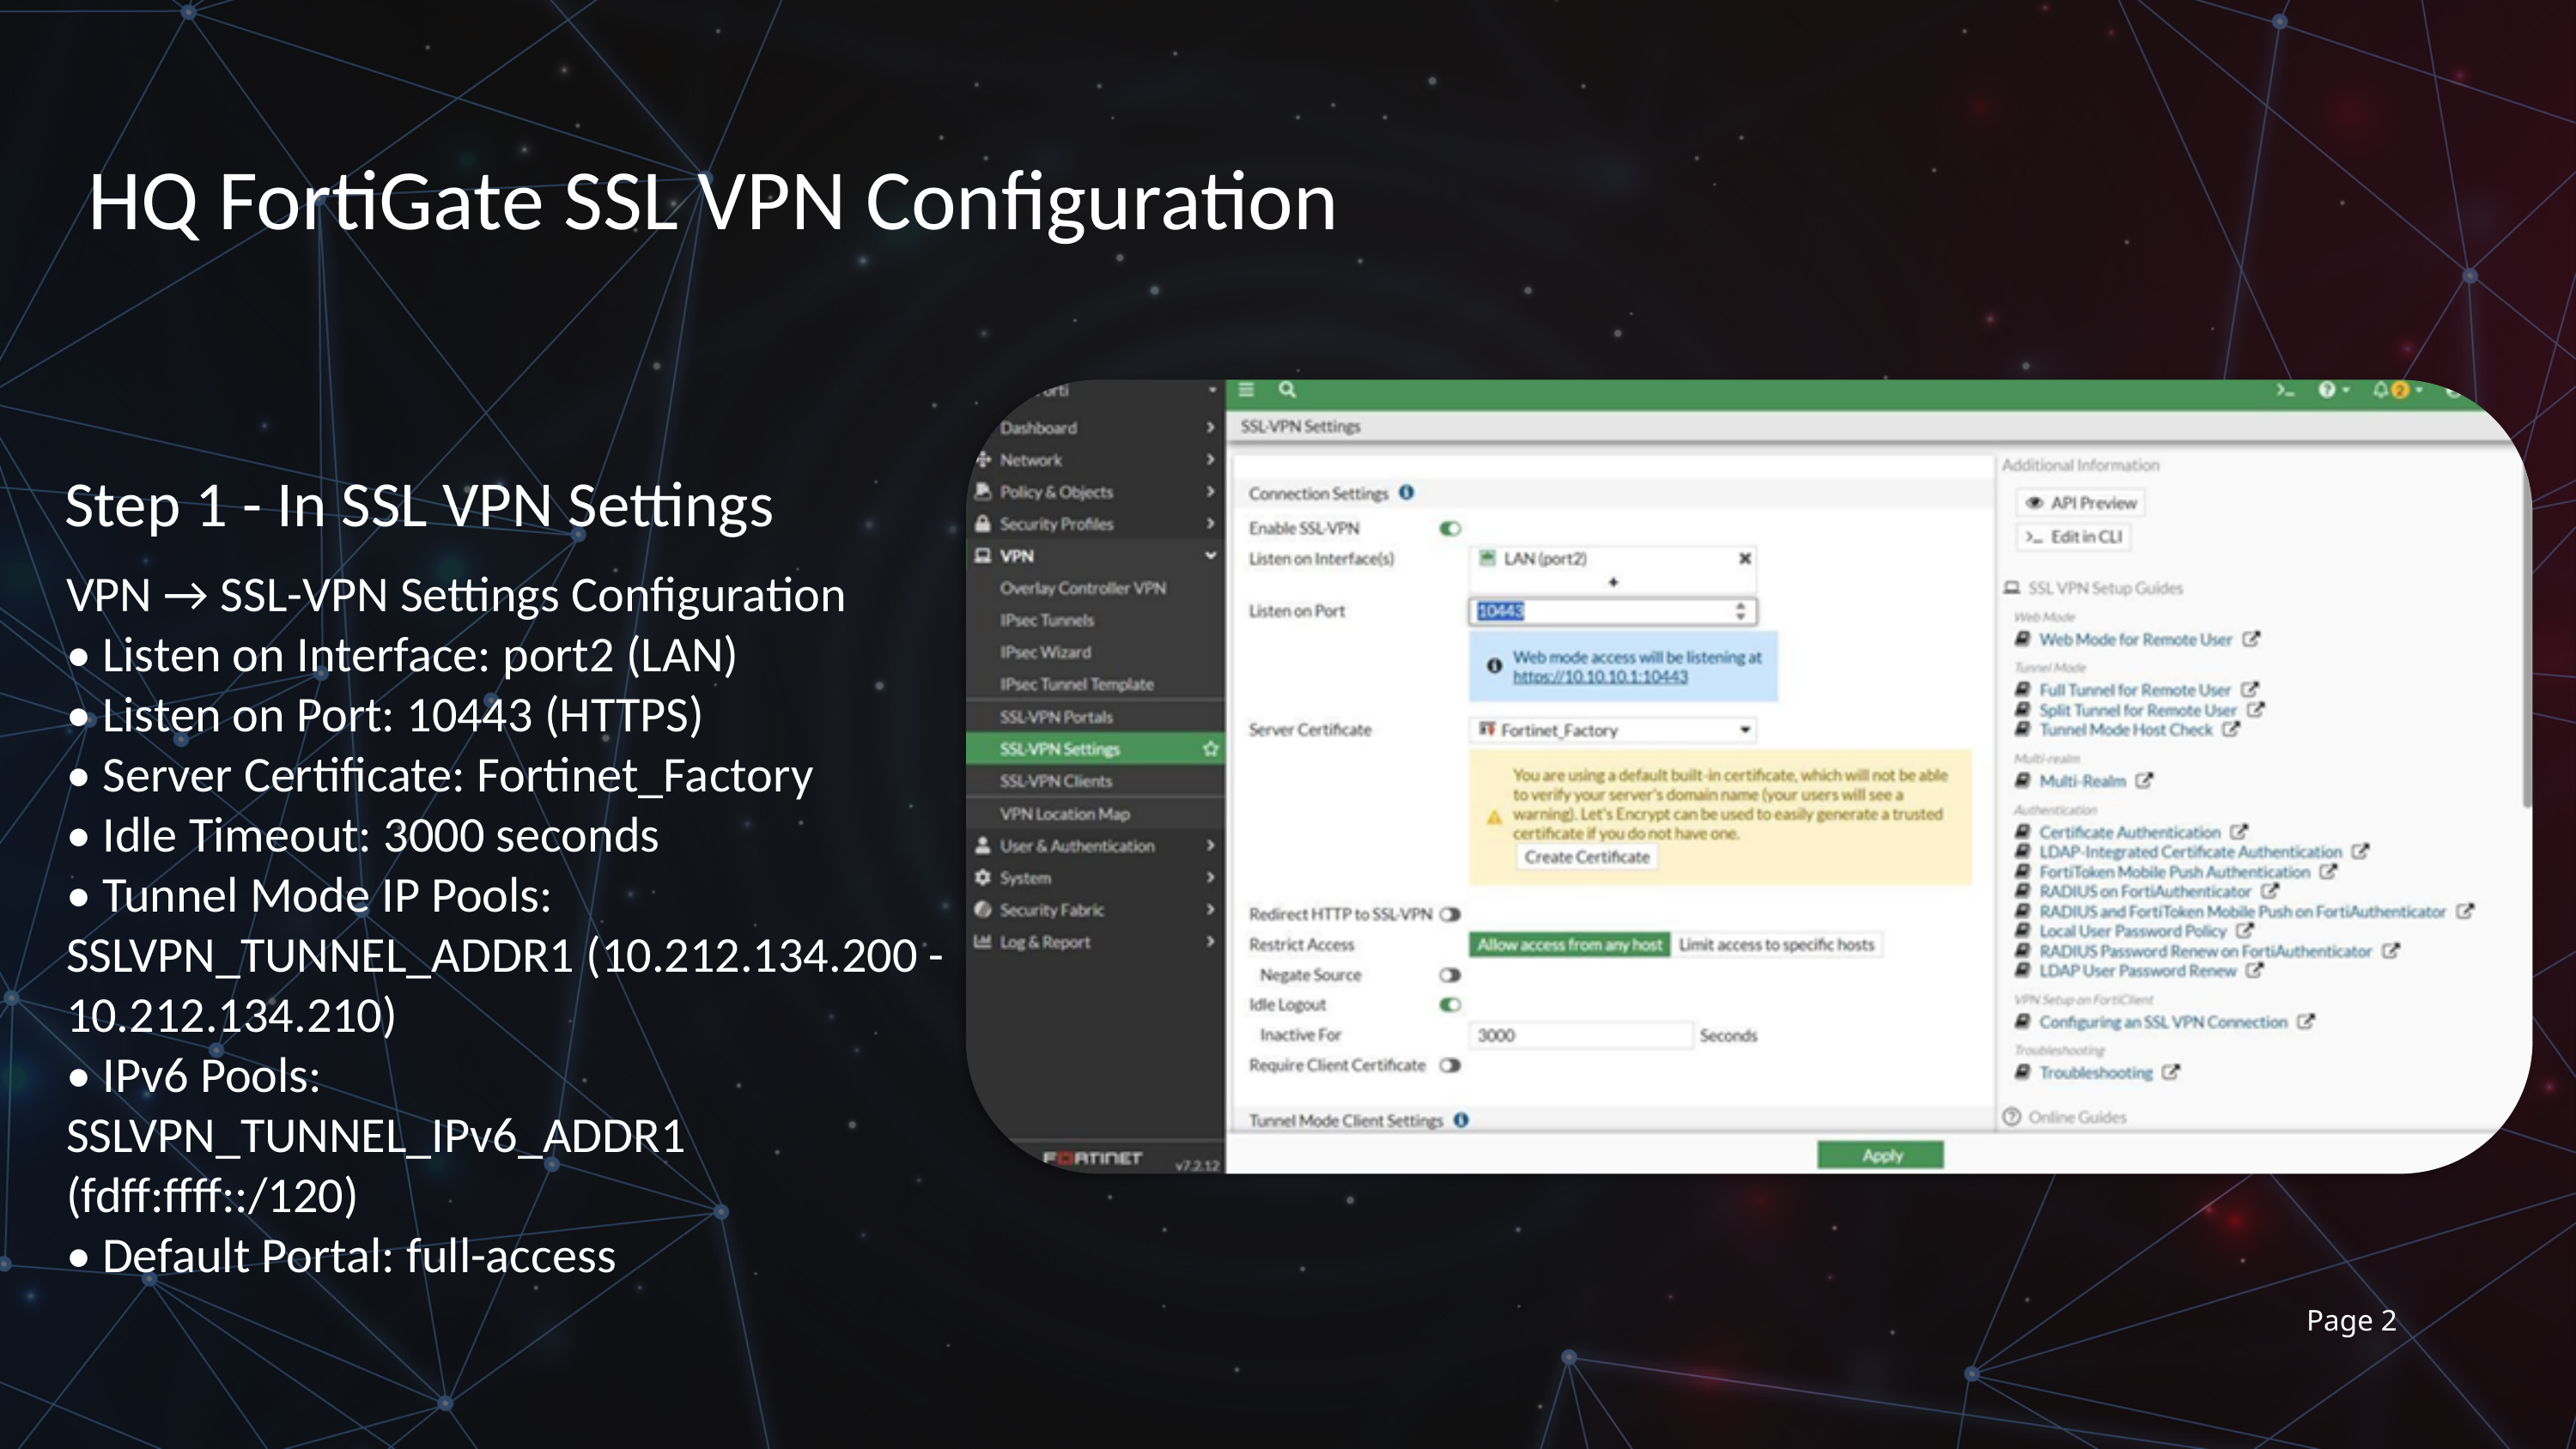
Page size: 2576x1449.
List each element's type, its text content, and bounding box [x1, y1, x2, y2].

text_box [144, 391, 961, 456]
picture [965, 379, 2533, 1174]
text_box Page 2 [2306, 1296, 2397, 1337]
text_box HQ FortiGate SSL VPN Configuration [75, 136, 1567, 253]
text_box VPN → SSL-VPN Settings Configuration • Listen on Interface: port2 (LAN) • Listen on Port: 10443 (HTTPS) • Server Certificate: Fortinet_Factory • Idle Timeout: 3000 seconds • Tunnel Mode IP Pools: SSLVPN_TUNNEL_ADDR1 (10.212.134.200 - 10.212.134.210) • IPv6 Pools: SSLVPN_TUNNEL_IPv6_ADDR1 (fdff:ffff::/120) • Default Portal: full-access [53, 555, 966, 1289]
text_box [0, 0, 2576, 1449]
text_box Step 1 - In SSL VPN Settings [52, 456, 961, 623]
